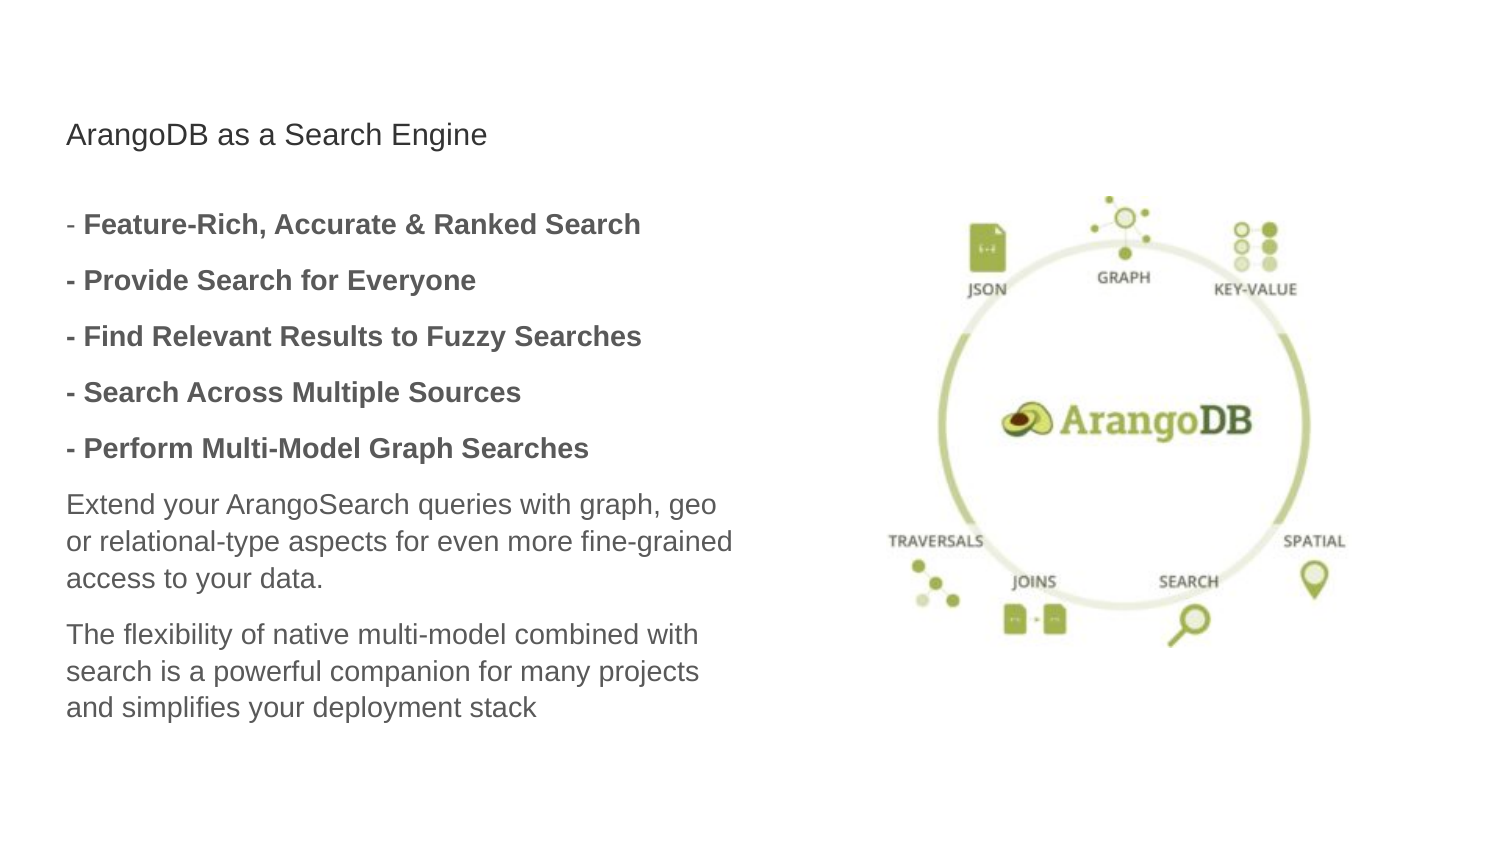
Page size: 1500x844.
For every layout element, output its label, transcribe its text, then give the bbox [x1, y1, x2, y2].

title ArangoDB as a Search Engine [51, 72, 1449, 167]
picture [885, 195, 1356, 648]
list - Feature-Rich, Accurate & Ranked Search - Provide Search for Everyone - Find Relevant Results to Fuzzy Searches - Search Across Multiple Sources - Perform Multi-Model Graph Searches Extend your ArangoSearch queries with graph, geo or relational-type aspects for even more fine-grained access to your data. The flexibility of native multi-model combined with search is a powerful companion for many projects and simplifies your deployment stack [51, 189, 750, 750]
